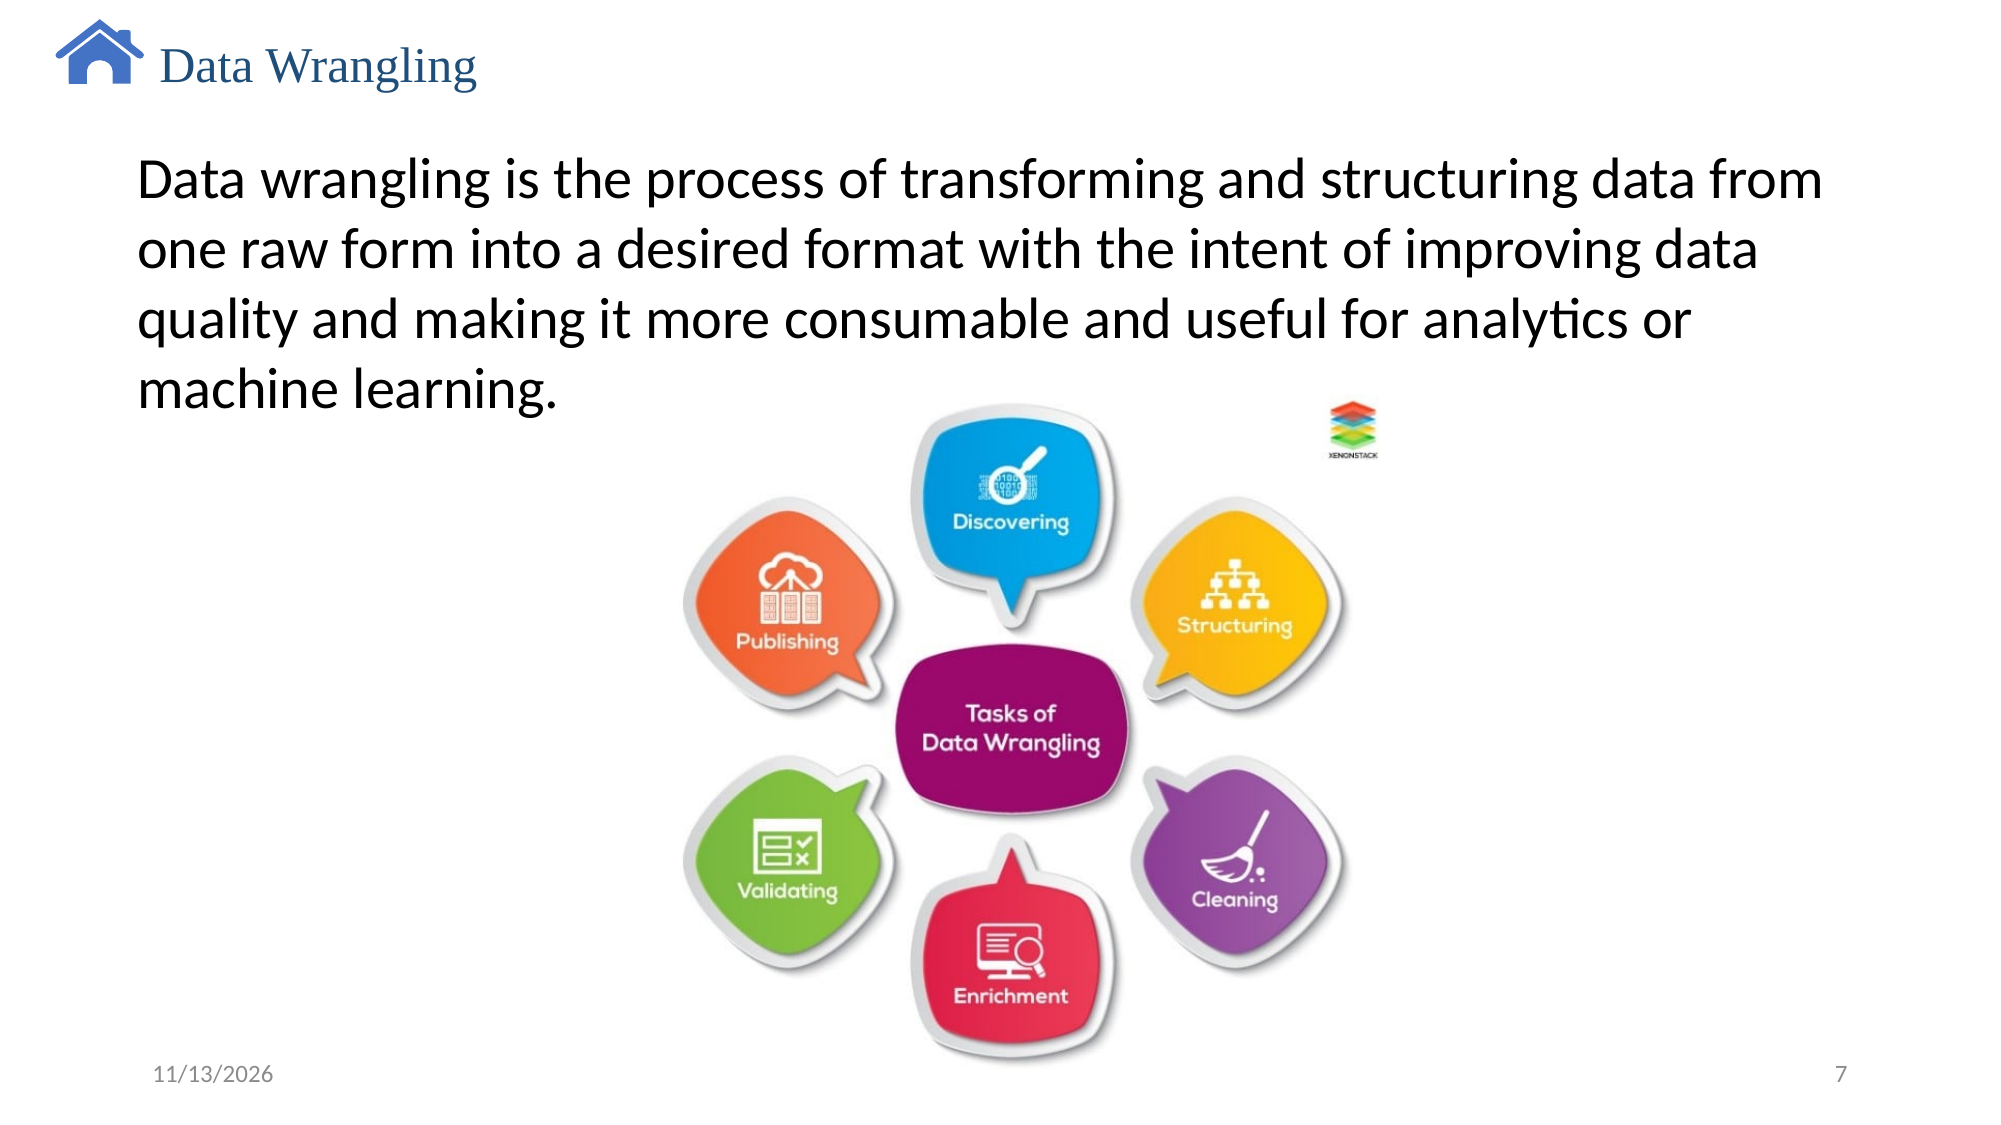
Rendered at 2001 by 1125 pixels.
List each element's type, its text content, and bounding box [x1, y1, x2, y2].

slide_number 7 [1412, 1042, 1863, 1103]
text_box Data wrangling is the process of transforming and structuring data from one raw form into a desired format with the intent of improving data quality and making it more consumable and useful for analytics or machine learning. [122, 132, 1878, 428]
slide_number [137, 1042, 588, 1103]
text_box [54, 19, 911, 102]
picture [649, 394, 1385, 1079]
